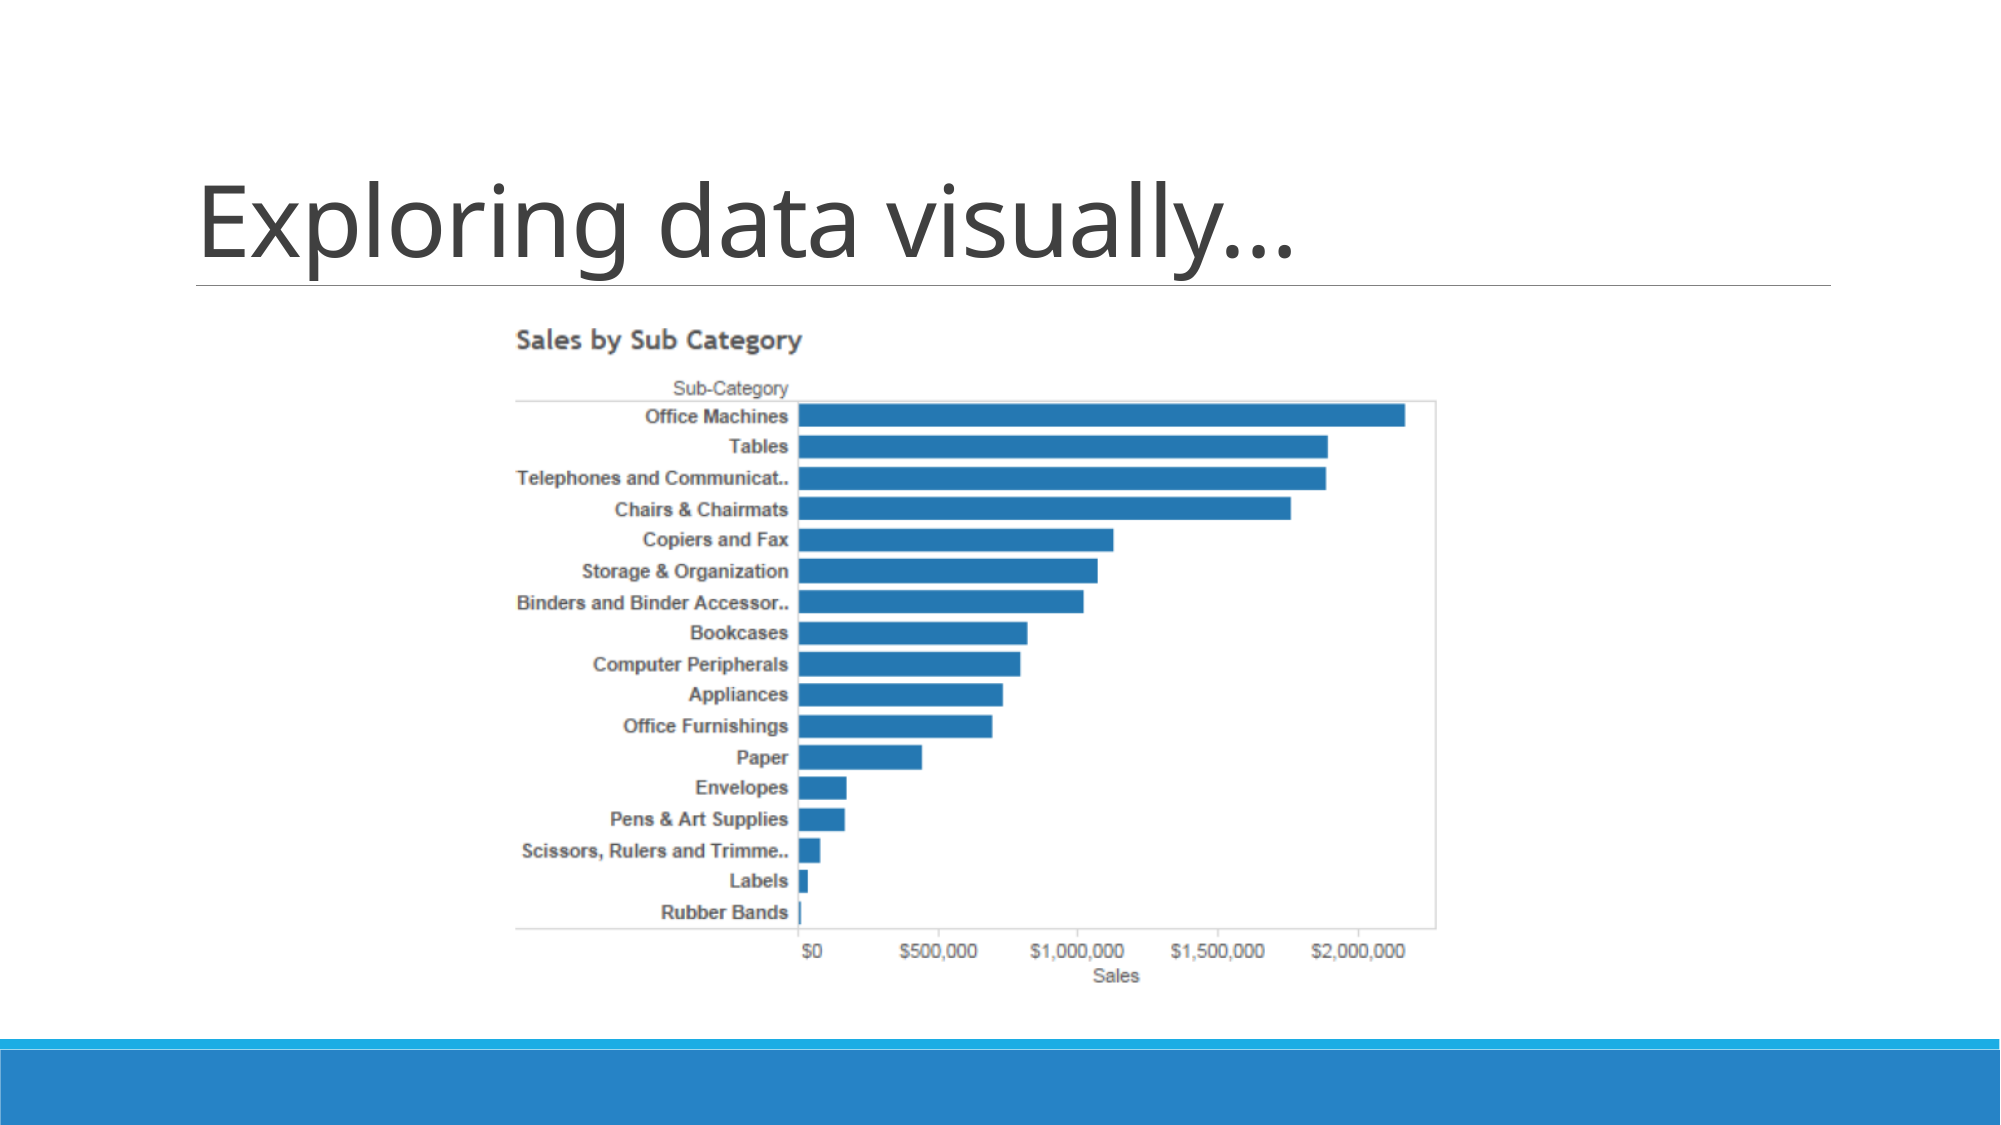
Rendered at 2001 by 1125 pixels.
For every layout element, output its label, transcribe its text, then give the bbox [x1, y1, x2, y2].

title Exploring data visually… [180, 47, 1830, 285]
picture [464, 304, 1491, 1028]
